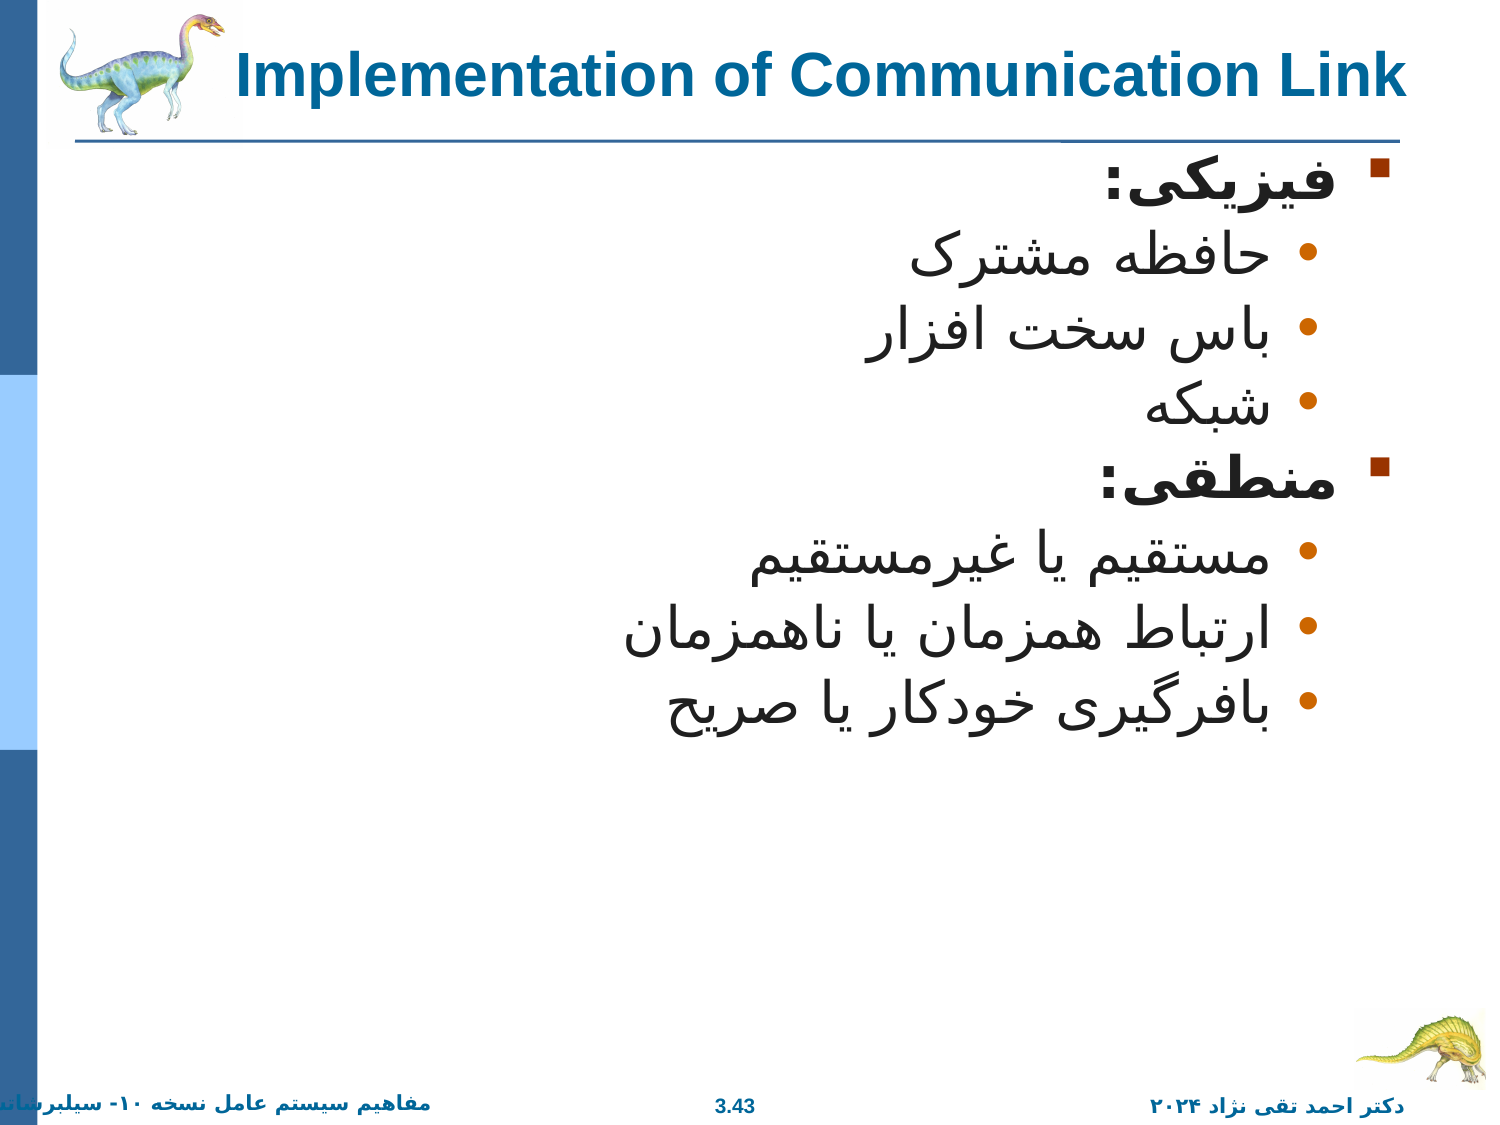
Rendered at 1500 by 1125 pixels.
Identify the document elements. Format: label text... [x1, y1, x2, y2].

title Implementation of Communication Link [160, 21, 1484, 116]
picture [46, 0, 243, 149]
list فیزیکی: حافظه مشترک باس سخت افزار شبکه منطقی: مستقیم یا غیرمستقیم ارتباط همزمان یا ناهمزمان بافرگیری خودکار یا صریح [147, 128, 1411, 873]
picture [1354, 1008, 1486, 1090]
